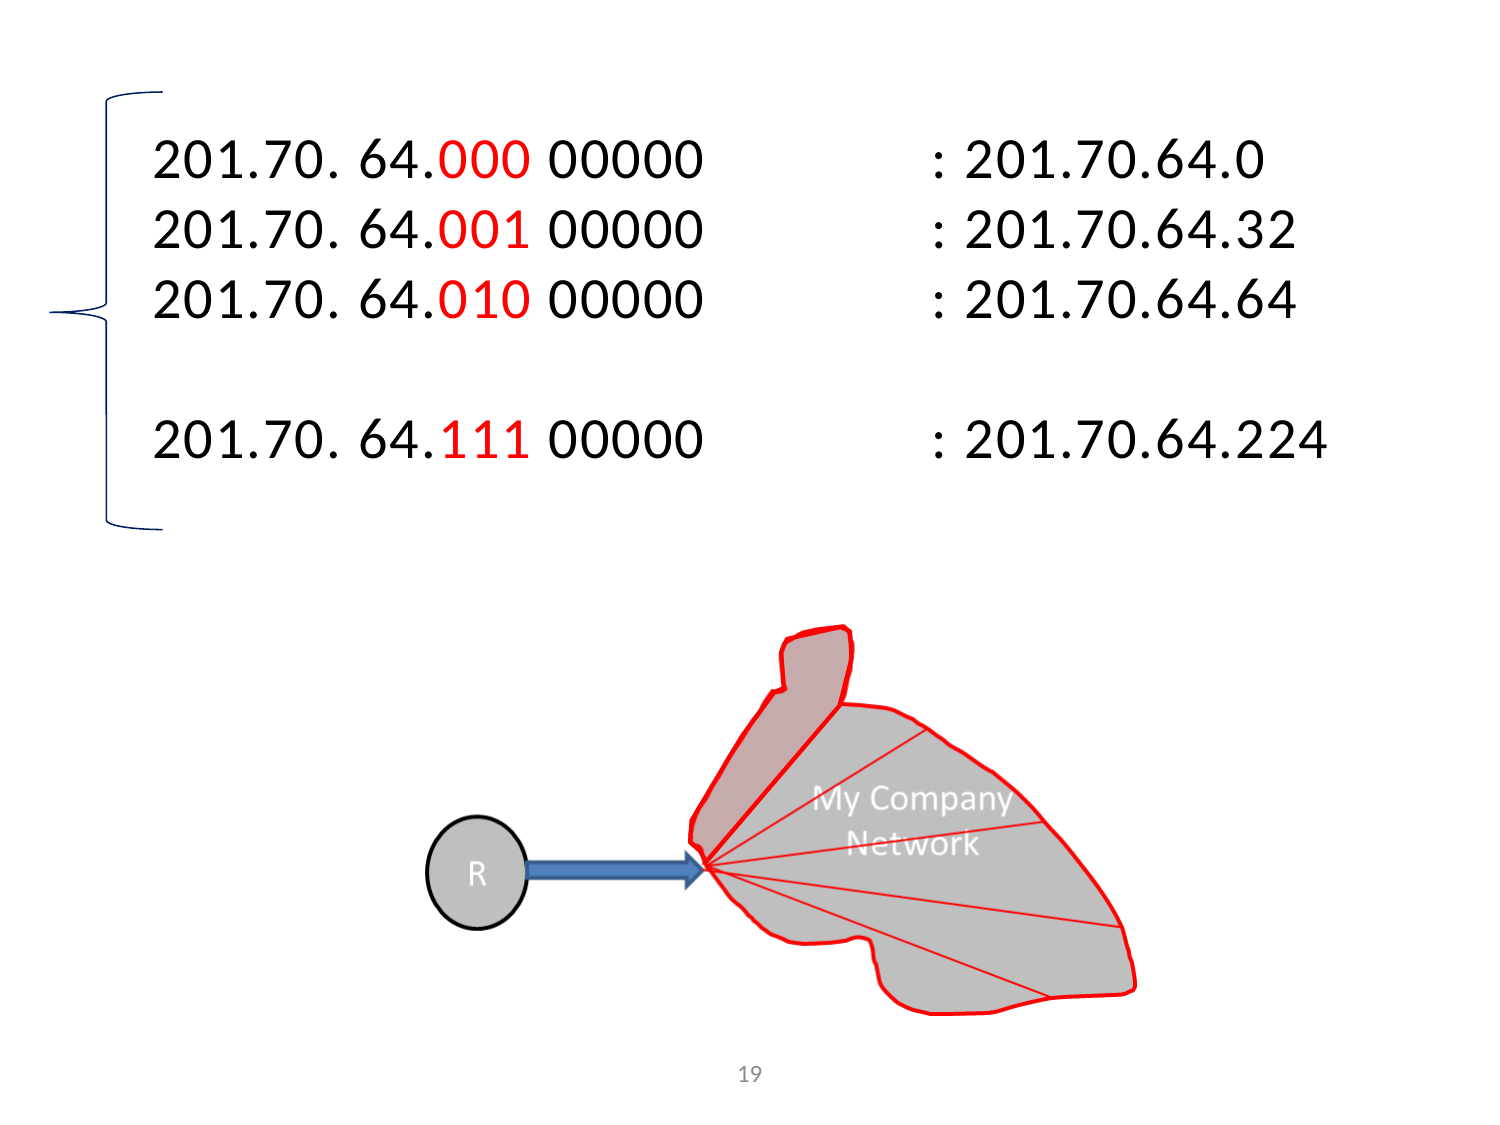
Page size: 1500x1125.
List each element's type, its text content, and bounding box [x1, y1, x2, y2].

footer 19 [512, 1042, 988, 1103]
picture [424, 624, 1137, 1017]
text_box : 201.70.64.0 : 201.70.64.32 : 201.70.64.64 : 201.70.64.224 [917, 112, 1344, 478]
text_box [49, 91, 163, 531]
text_box 201.70. 64.000 00000 201.70. 64.001 00000 201.70. 64.010 00000 201.70. 64.111 00000 [137, 112, 1200, 683]
